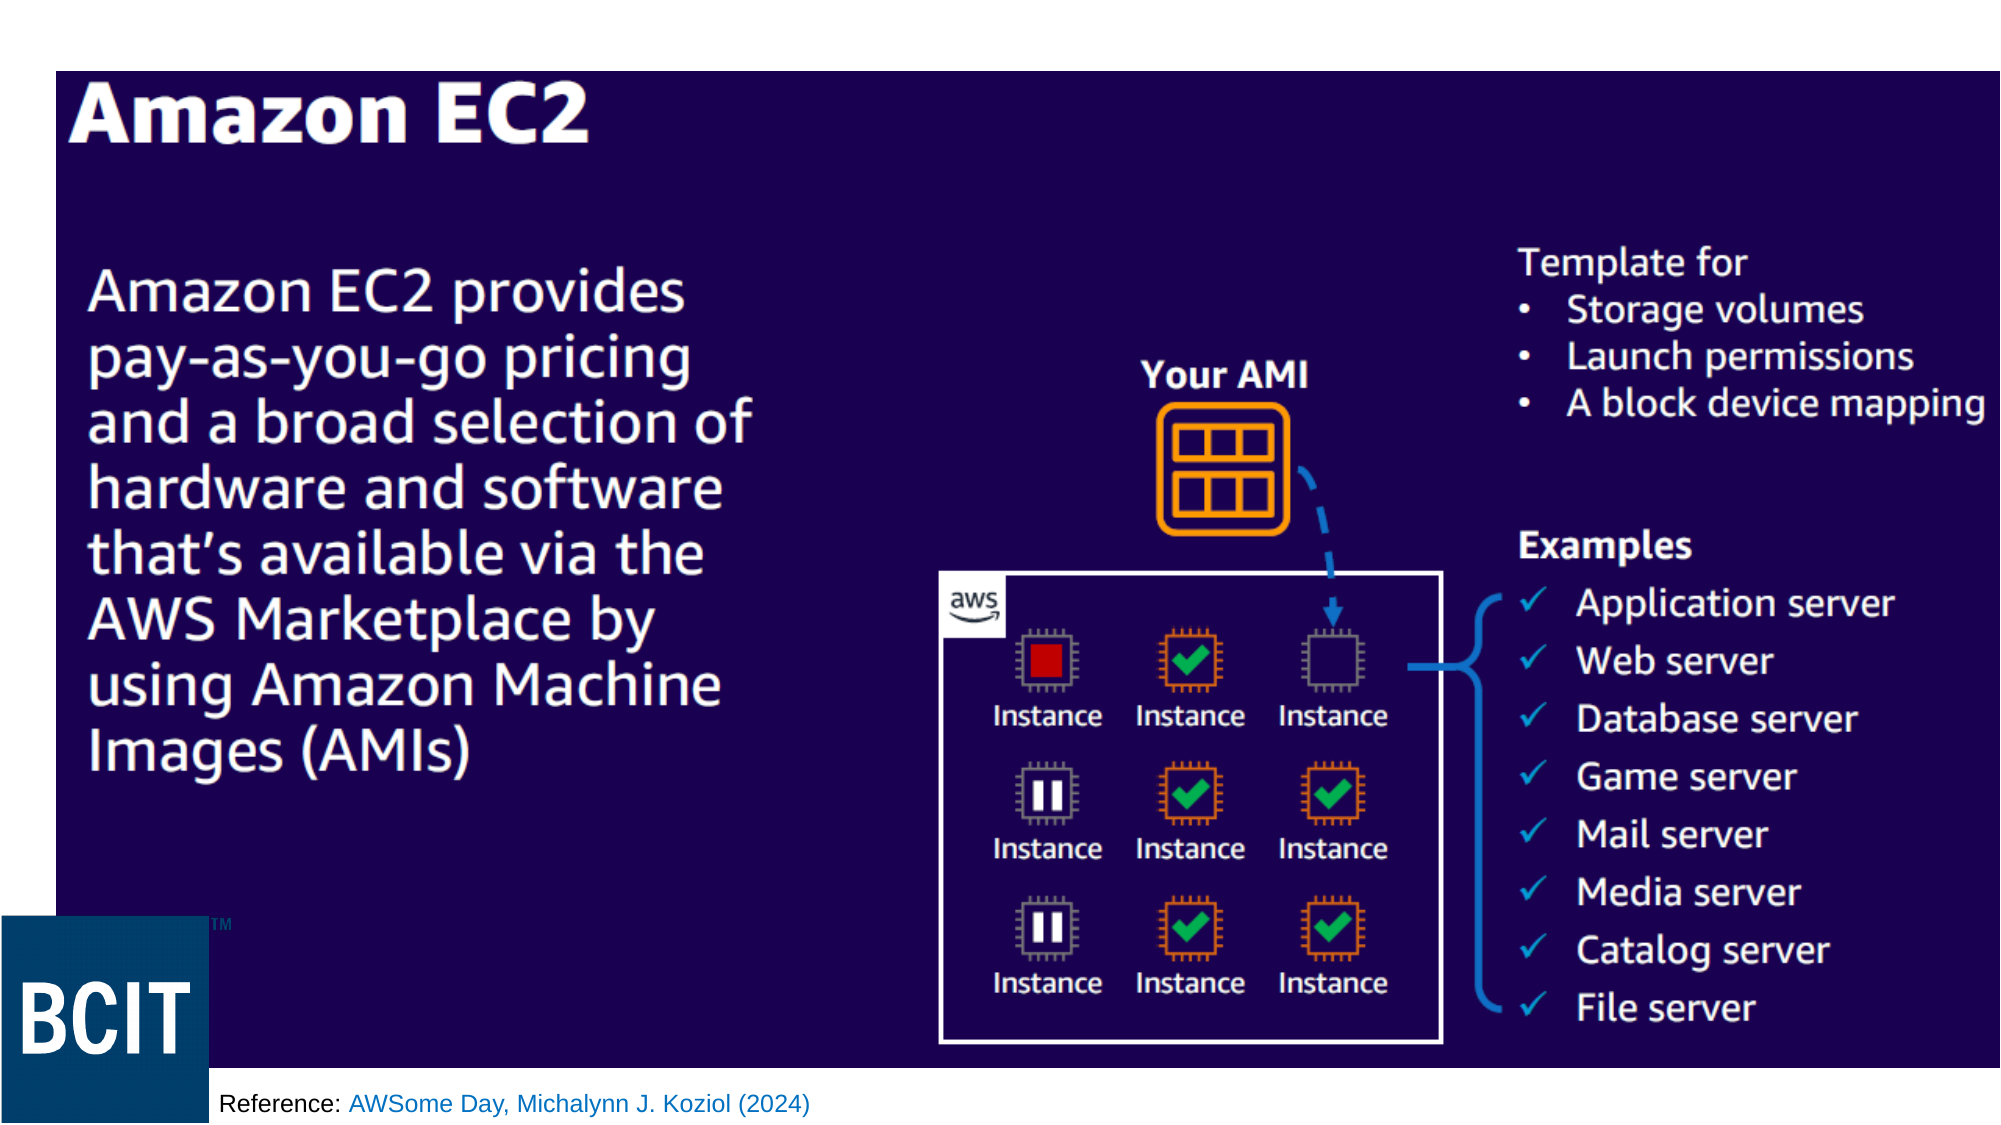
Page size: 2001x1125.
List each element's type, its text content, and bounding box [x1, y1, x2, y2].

picture [0, 70, 2000, 1125]
text_box Reference: AWSome Day, Michalynn J. Koziol (2024) [237, 1079, 832, 1125]
